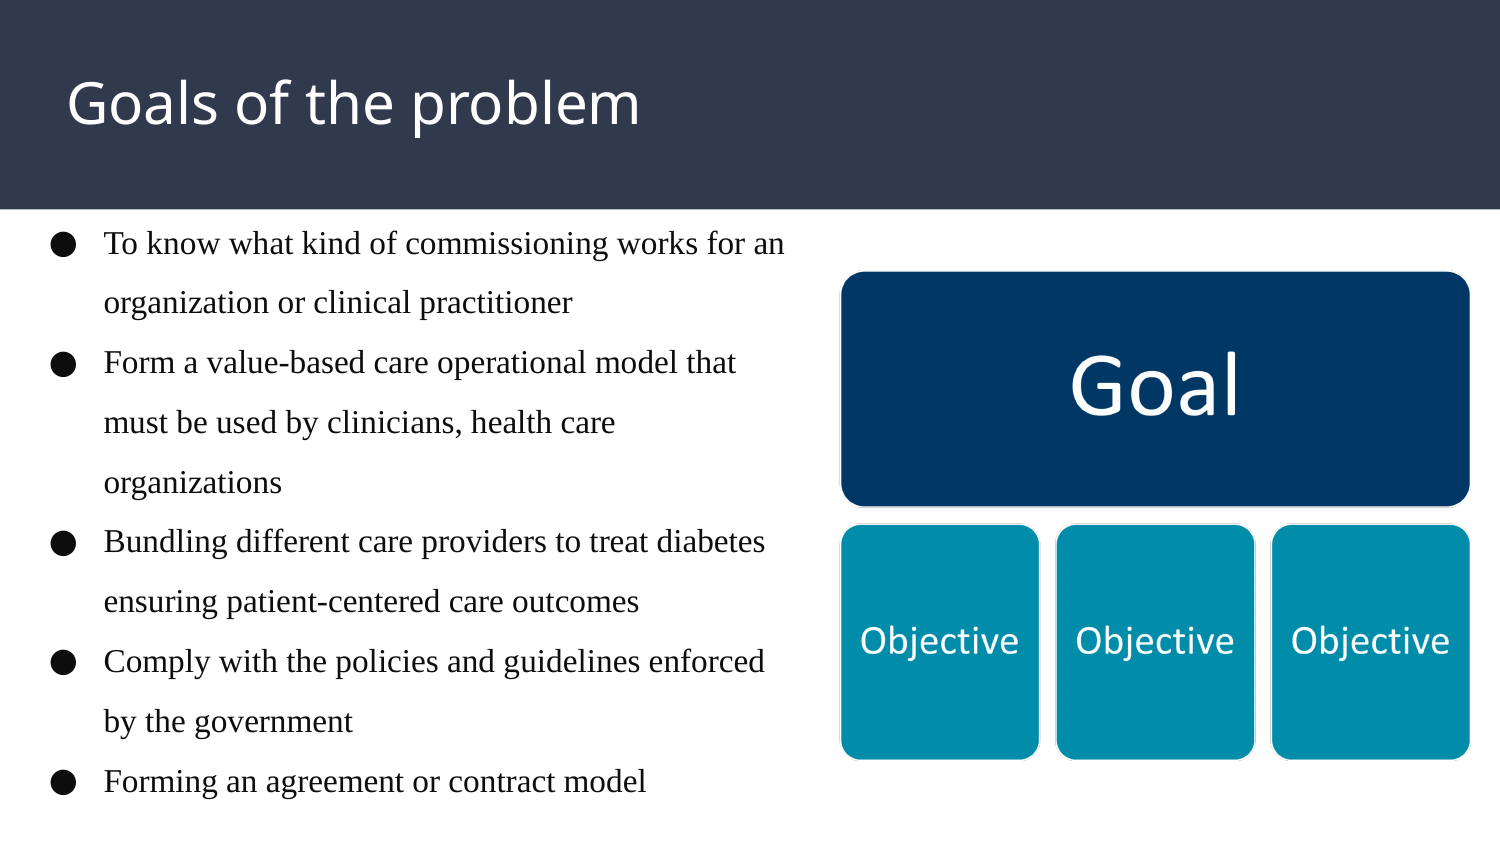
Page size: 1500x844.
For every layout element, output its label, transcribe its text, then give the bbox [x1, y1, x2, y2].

list To know what kind of commissioning works for an organization or clinical practitioner Form a value-based care operational model that must be used by clinicians, health care organizations Bundling different care providers to treat diabetes ensuring patient-centered care outcomes Comply with the policies and guidelines enforced by the government Forming an agreement or contract model [13, 185, 807, 844]
title Goals of the problem [51, 51, 1449, 154]
picture [833, 270, 1476, 800]
